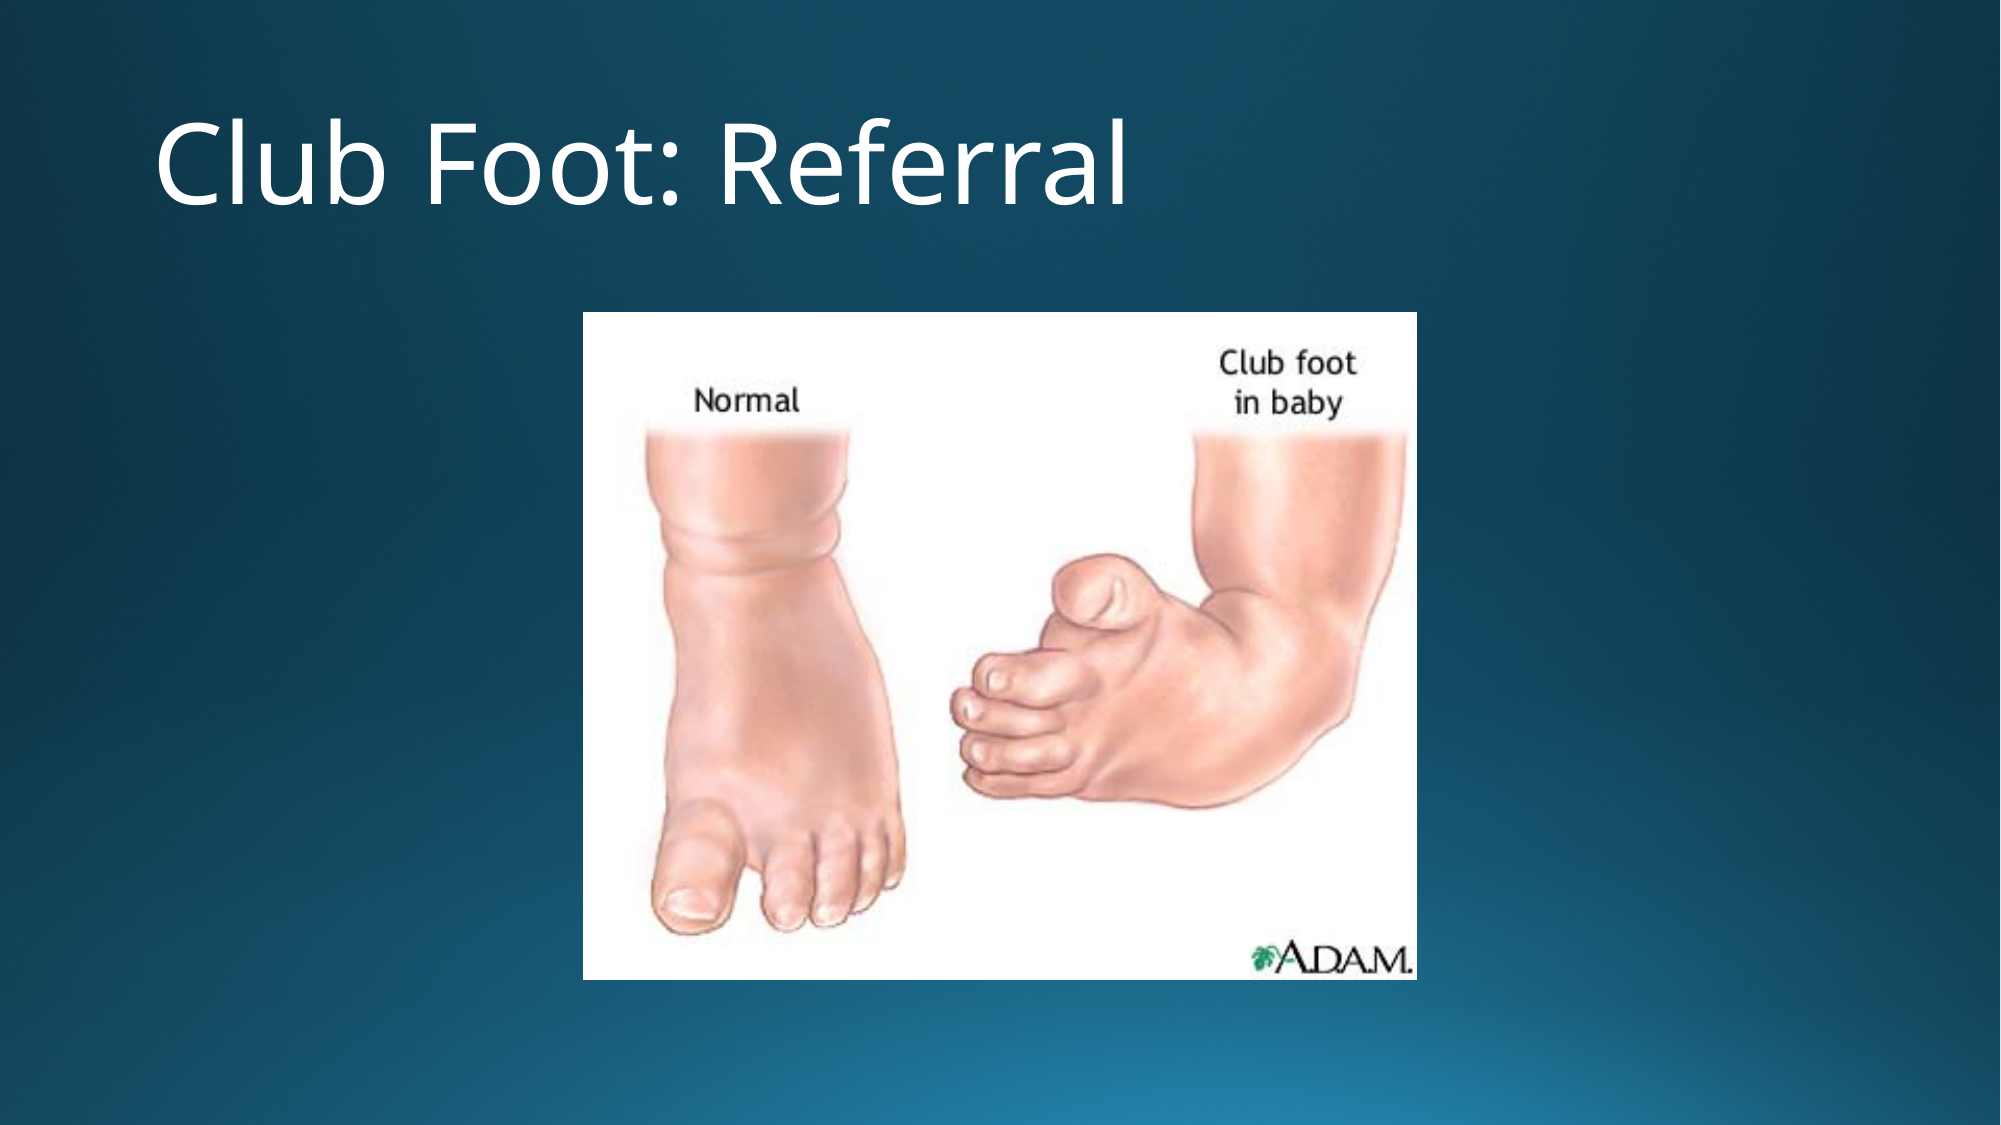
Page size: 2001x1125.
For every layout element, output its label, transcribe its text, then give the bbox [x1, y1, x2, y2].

picture [0, 0, 2001, 1125]
title Club Foot: Referral [137, 59, 1863, 278]
